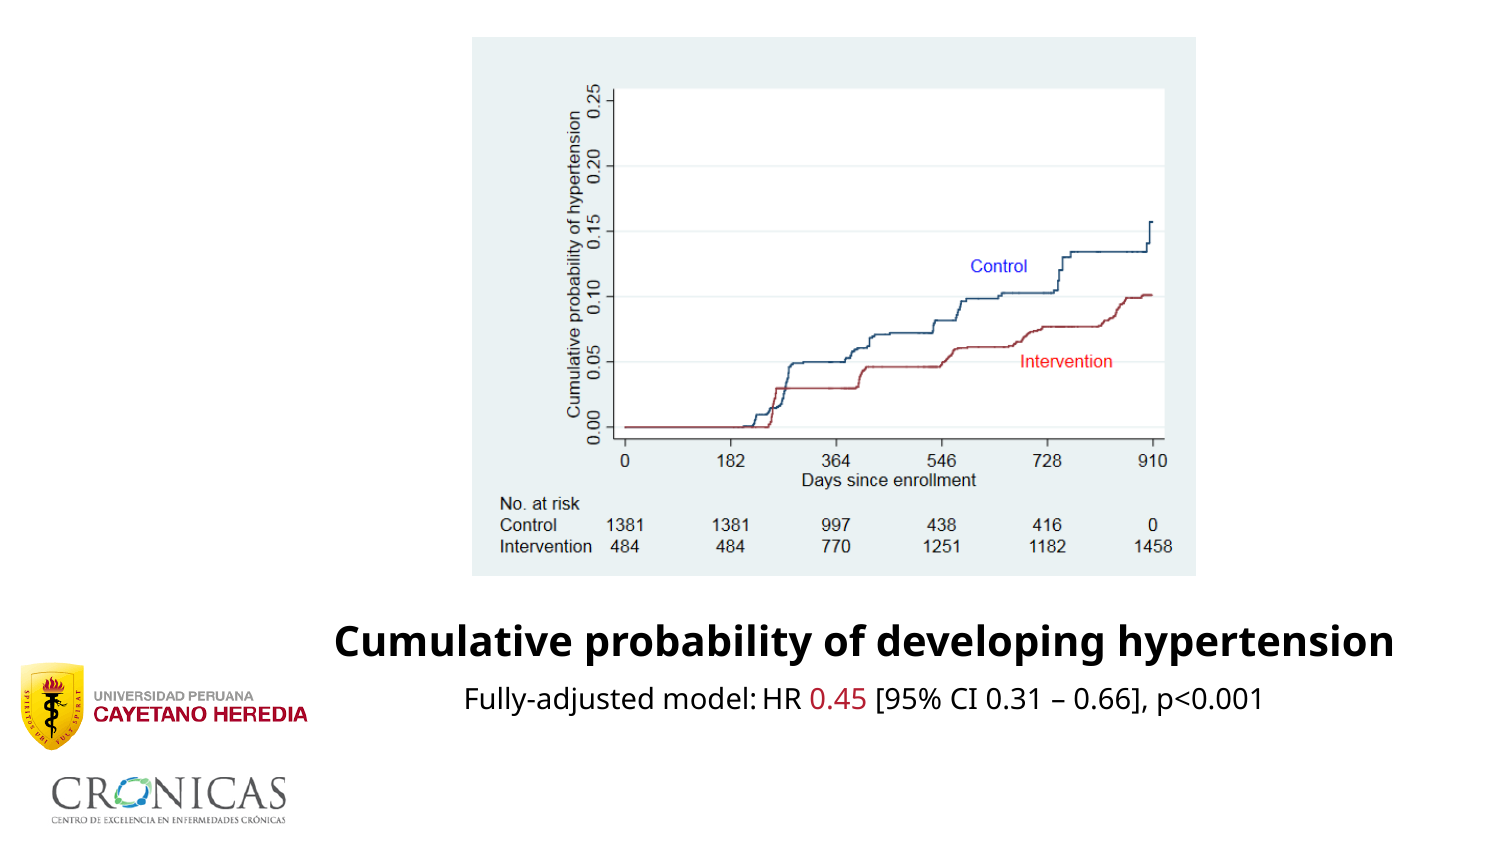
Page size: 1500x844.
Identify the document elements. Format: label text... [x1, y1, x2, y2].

picture [303, 37, 1365, 576]
title Cumulative probability of developing hypertension [317, 603, 1412, 673]
list Fully-adjusted model: HR 0.45 [95% CI 0.31 – 0.66], p<0.001 [388, 672, 1341, 777]
picture [5, 638, 320, 836]
